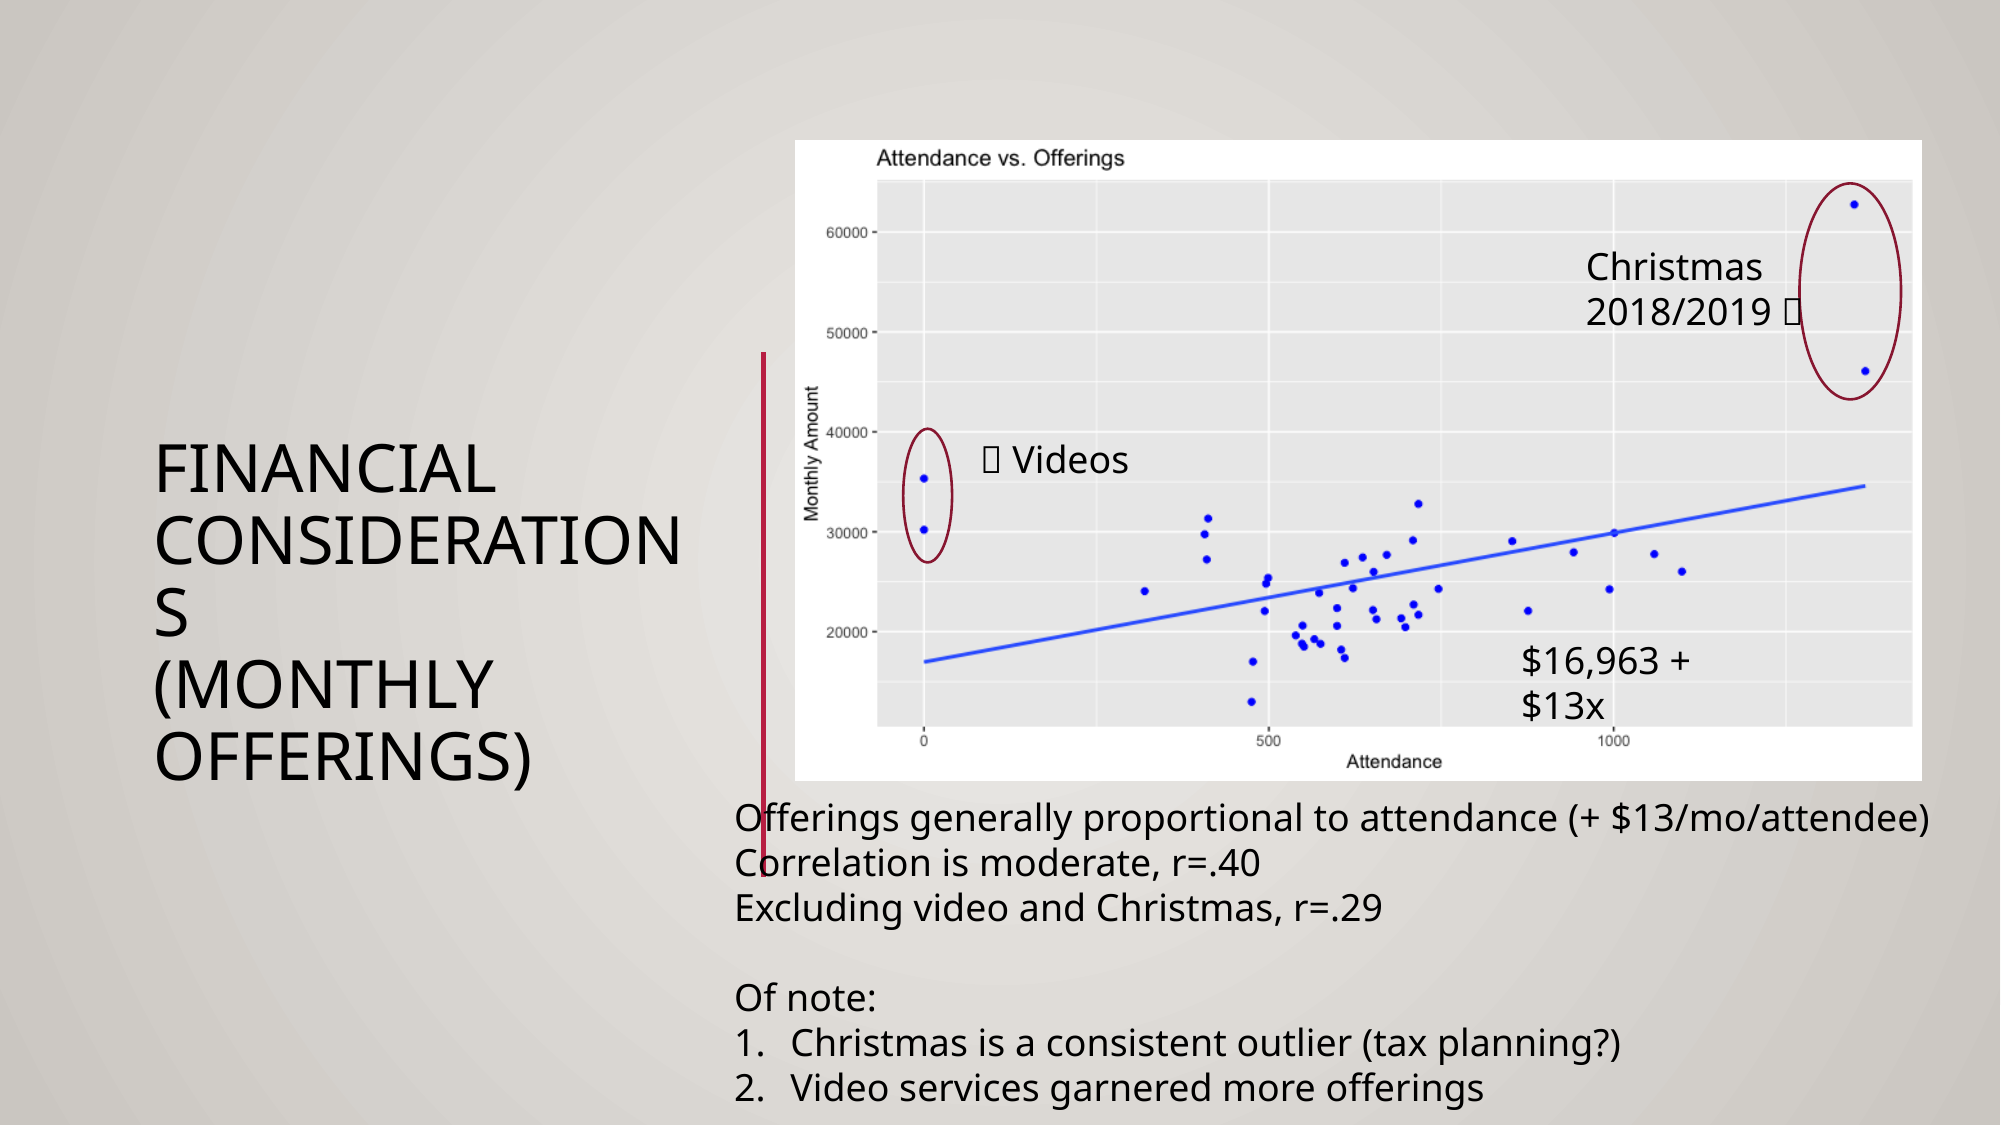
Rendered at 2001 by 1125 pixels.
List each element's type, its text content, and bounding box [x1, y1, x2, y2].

picture [794, 140, 1923, 781]
text_box [0, 0, 2000, 1125]
title Financial considerations (Monthly Offerings) [138, 262, 732, 968]
text_box Offerings generally proportional to attendance (+ $13/mo/attendee) Correlation is moderate, r=.40 Excluding video and Christmas, r=.29 Of note: Christmas is a consistent outlier (tax planning?) Video services garnered more offerings [719, 786, 1946, 1116]
